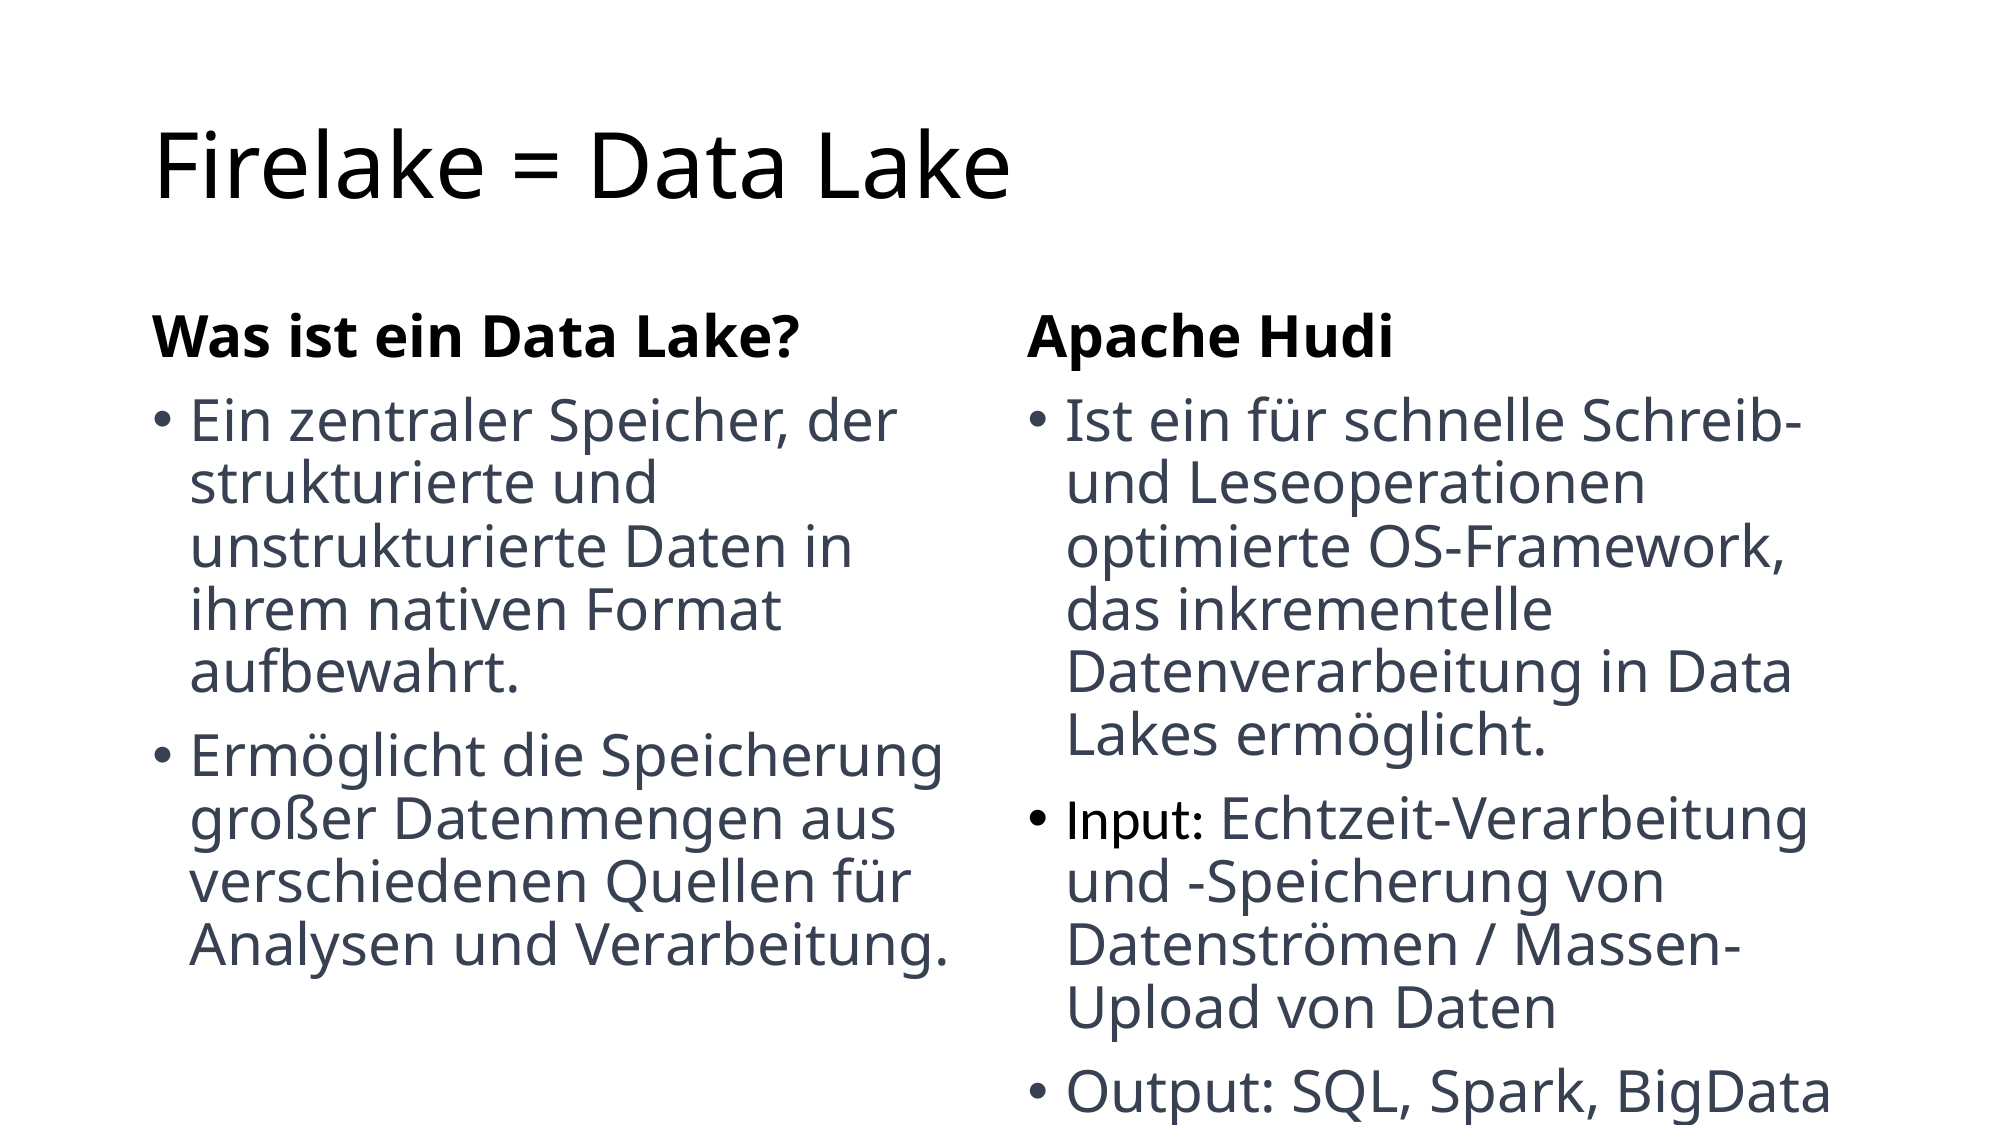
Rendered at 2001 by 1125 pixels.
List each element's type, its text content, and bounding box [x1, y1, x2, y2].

list Apache Hudi Ist ein für schnelle Schreib- und Leseoperationen optimierte OS-Framework, das inkrementelle Datenverarbeitung in Data Lakes ermöglicht. Input: Echtzeit-Verarbeitung und -Speicherung von Datenströmen / Massen-Upload von Daten Output: SQL, Spark, BigData [1012, 299, 1863, 1014]
list Was ist ein Data Lake? Ein zentraler Speicher, der strukturierte und unstrukturierte Daten in ihrem nativen Format aufbewahrt. Ermöglicht die Speicherung großer Datenmengen aus verschiedenen Quellen für Analysen und Verarbeitung. [137, 299, 988, 1014]
title Firelake = Data Lake [137, 59, 1863, 278]
